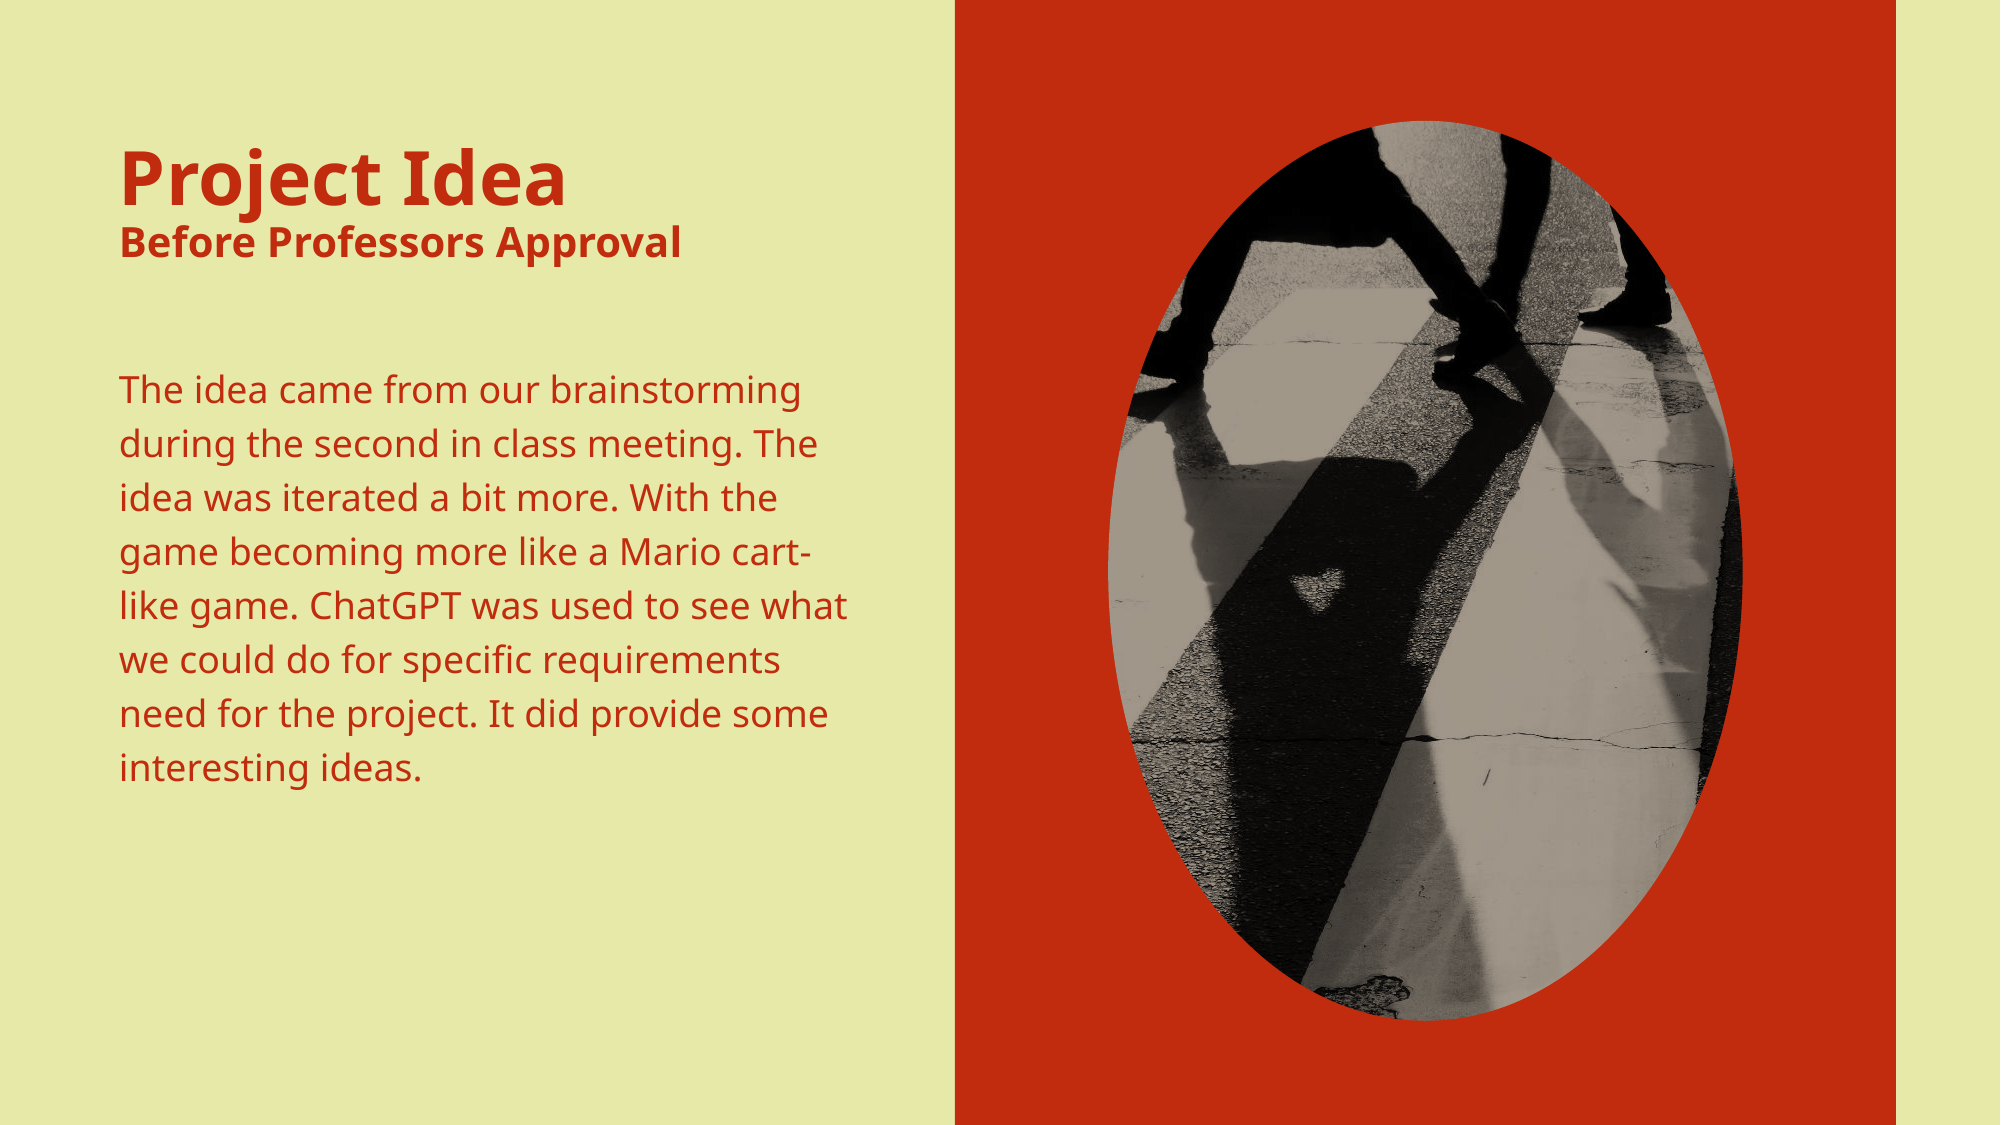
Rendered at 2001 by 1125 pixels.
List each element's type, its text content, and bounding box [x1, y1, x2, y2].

title Project Idea Before Professors Approval [103, 133, 876, 337]
picture [1108, 120, 1743, 1021]
list The idea came from our brainstorming during the second in class meeting. The idea was iterated a bit more. With the game becoming more like a Mario cart-like game. ChatGPT was used to see what we could do for specific requirements need for the project. It did provide some interesting ideas. [103, 349, 878, 1035]
